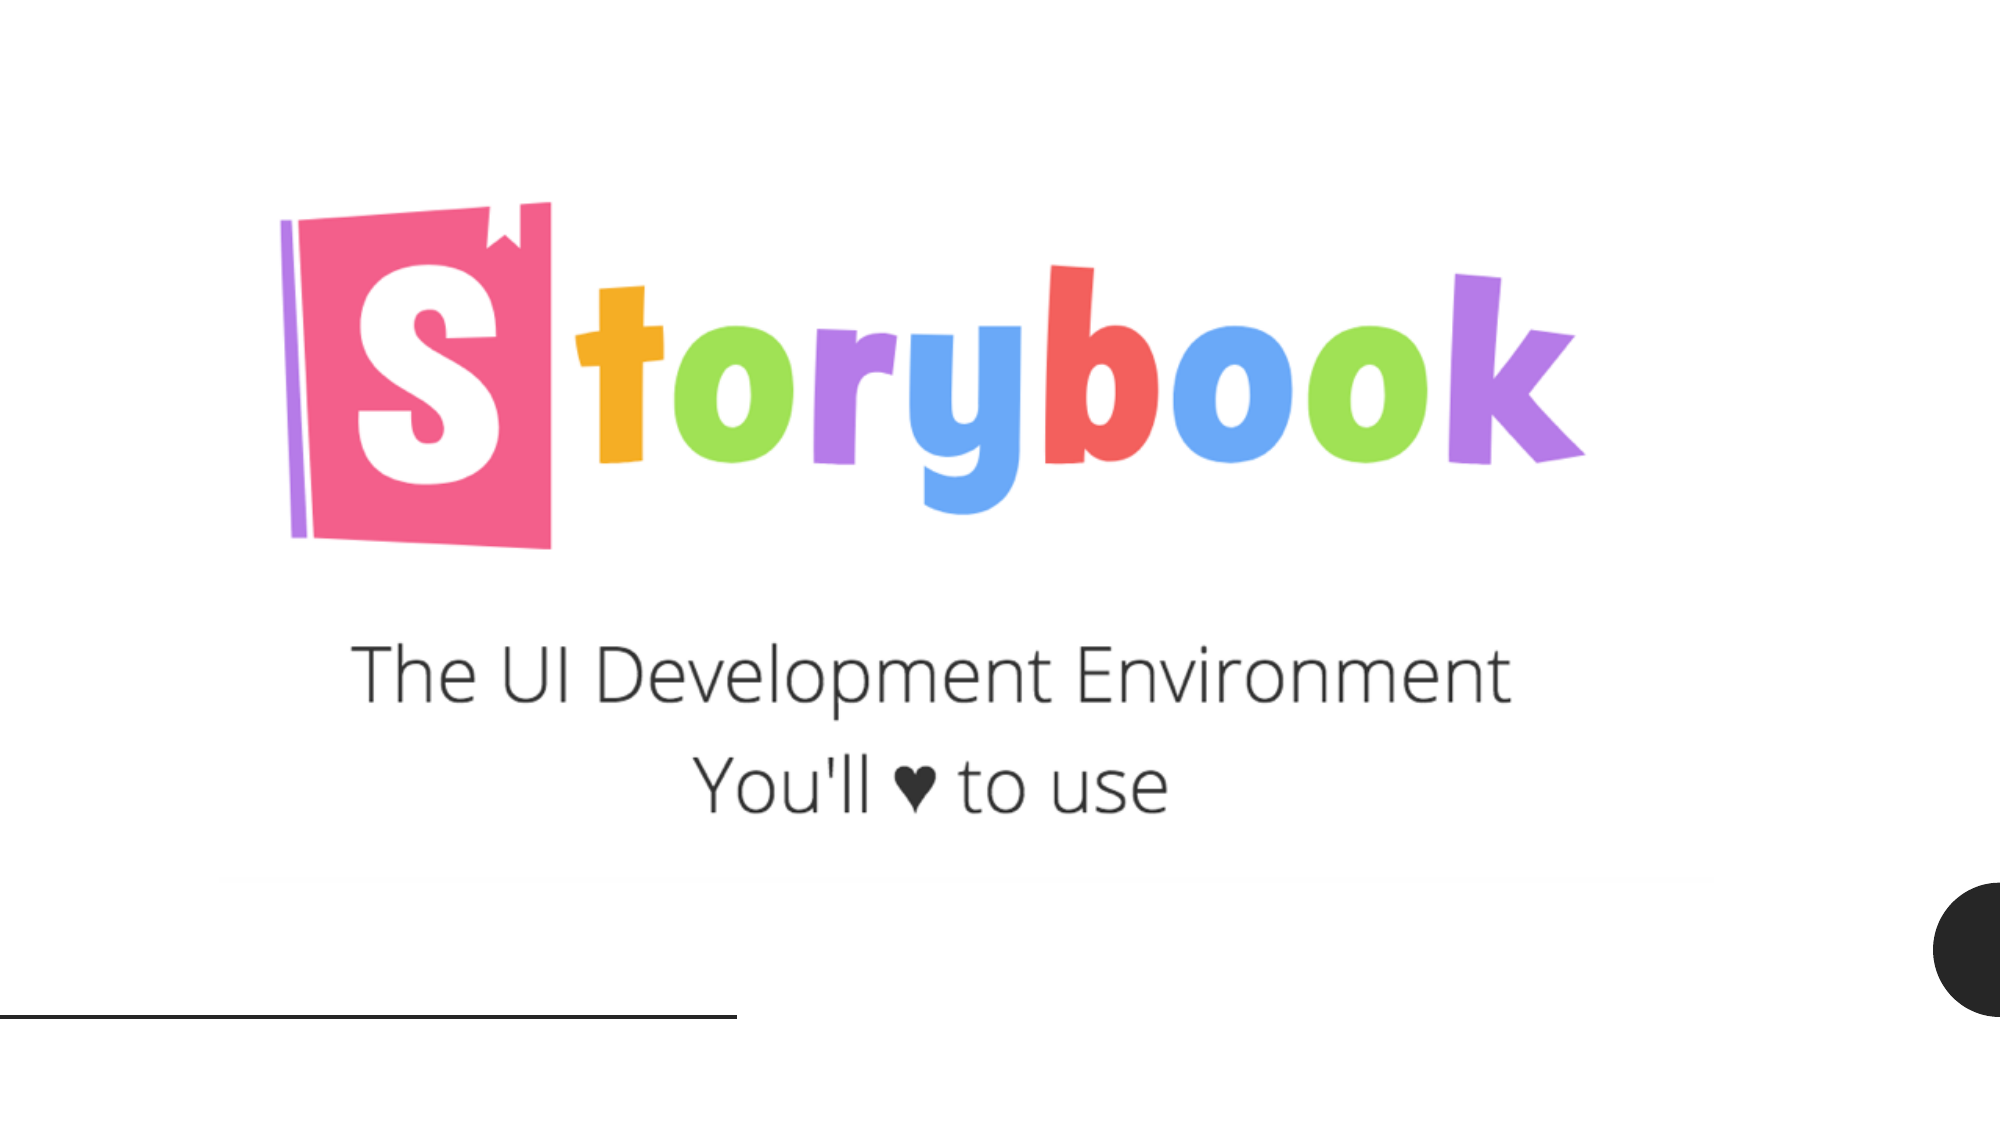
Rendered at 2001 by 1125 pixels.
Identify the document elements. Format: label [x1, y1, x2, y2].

picture [219, 171, 1714, 884]
